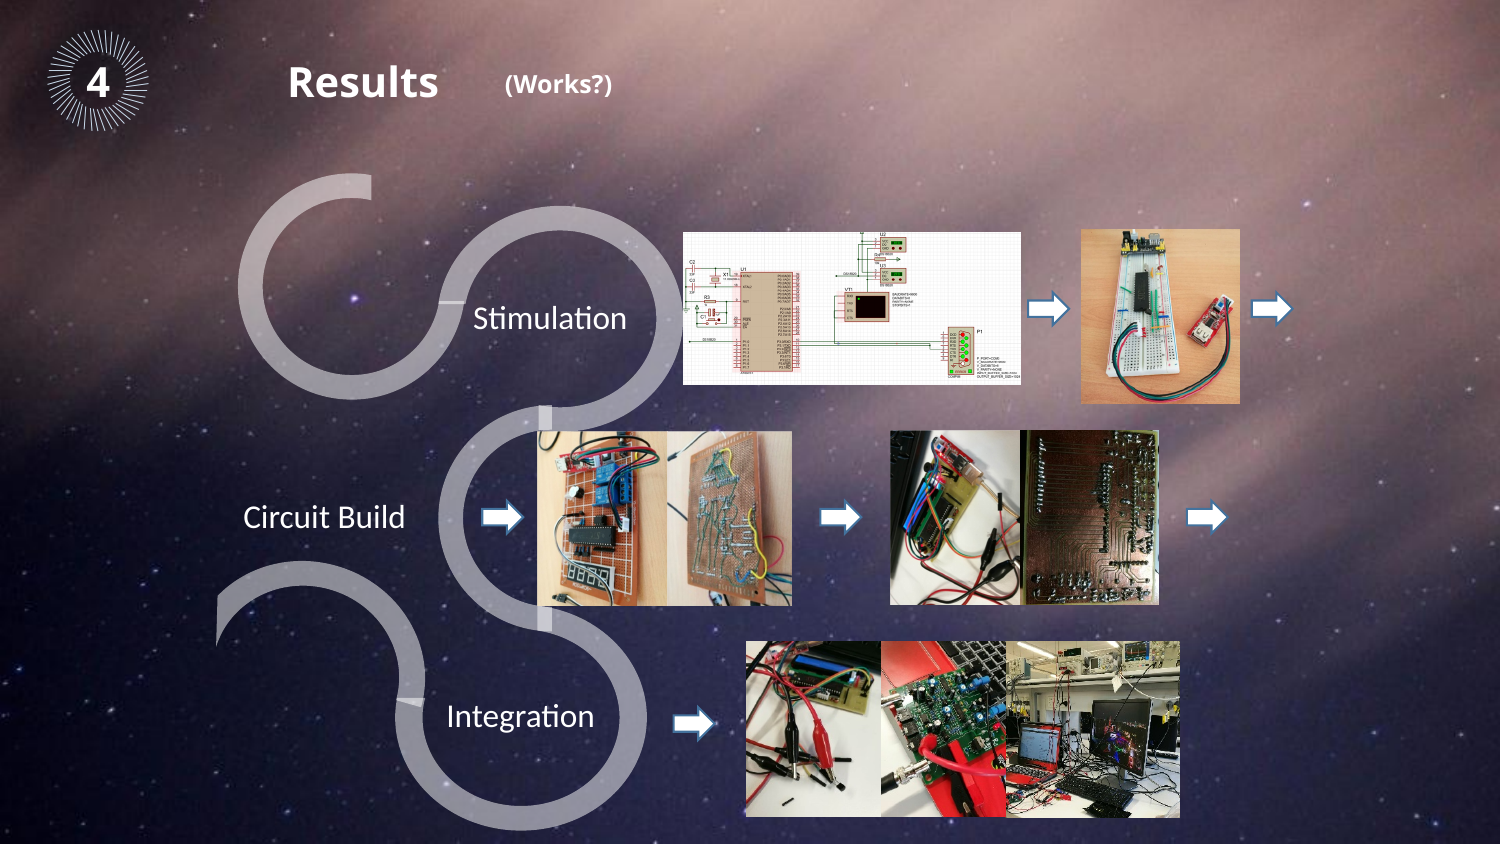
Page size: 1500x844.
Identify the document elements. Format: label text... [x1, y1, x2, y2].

picture [0, 0, 1500, 844]
text_box [819, 498, 863, 536]
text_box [39, 21, 159, 141]
text_box Stimulation [458, 288, 647, 344]
text_box [438, 205, 683, 431]
text_box [438, 405, 552, 631]
text_box [395, 606, 647, 831]
text_box Circuit Build [228, 487, 425, 543]
text_box (Works?) [490, 61, 628, 106]
text_box Results [159, 48, 573, 113]
text_box [1027, 289, 1071, 328]
text_box [216, 560, 426, 708]
text_box [672, 704, 717, 743]
text_box [481, 498, 515, 536]
text_box [237, 173, 458, 400]
text_box [1250, 289, 1295, 328]
text_box Integration [431, 686, 621, 742]
text_box [1185, 498, 1230, 536]
